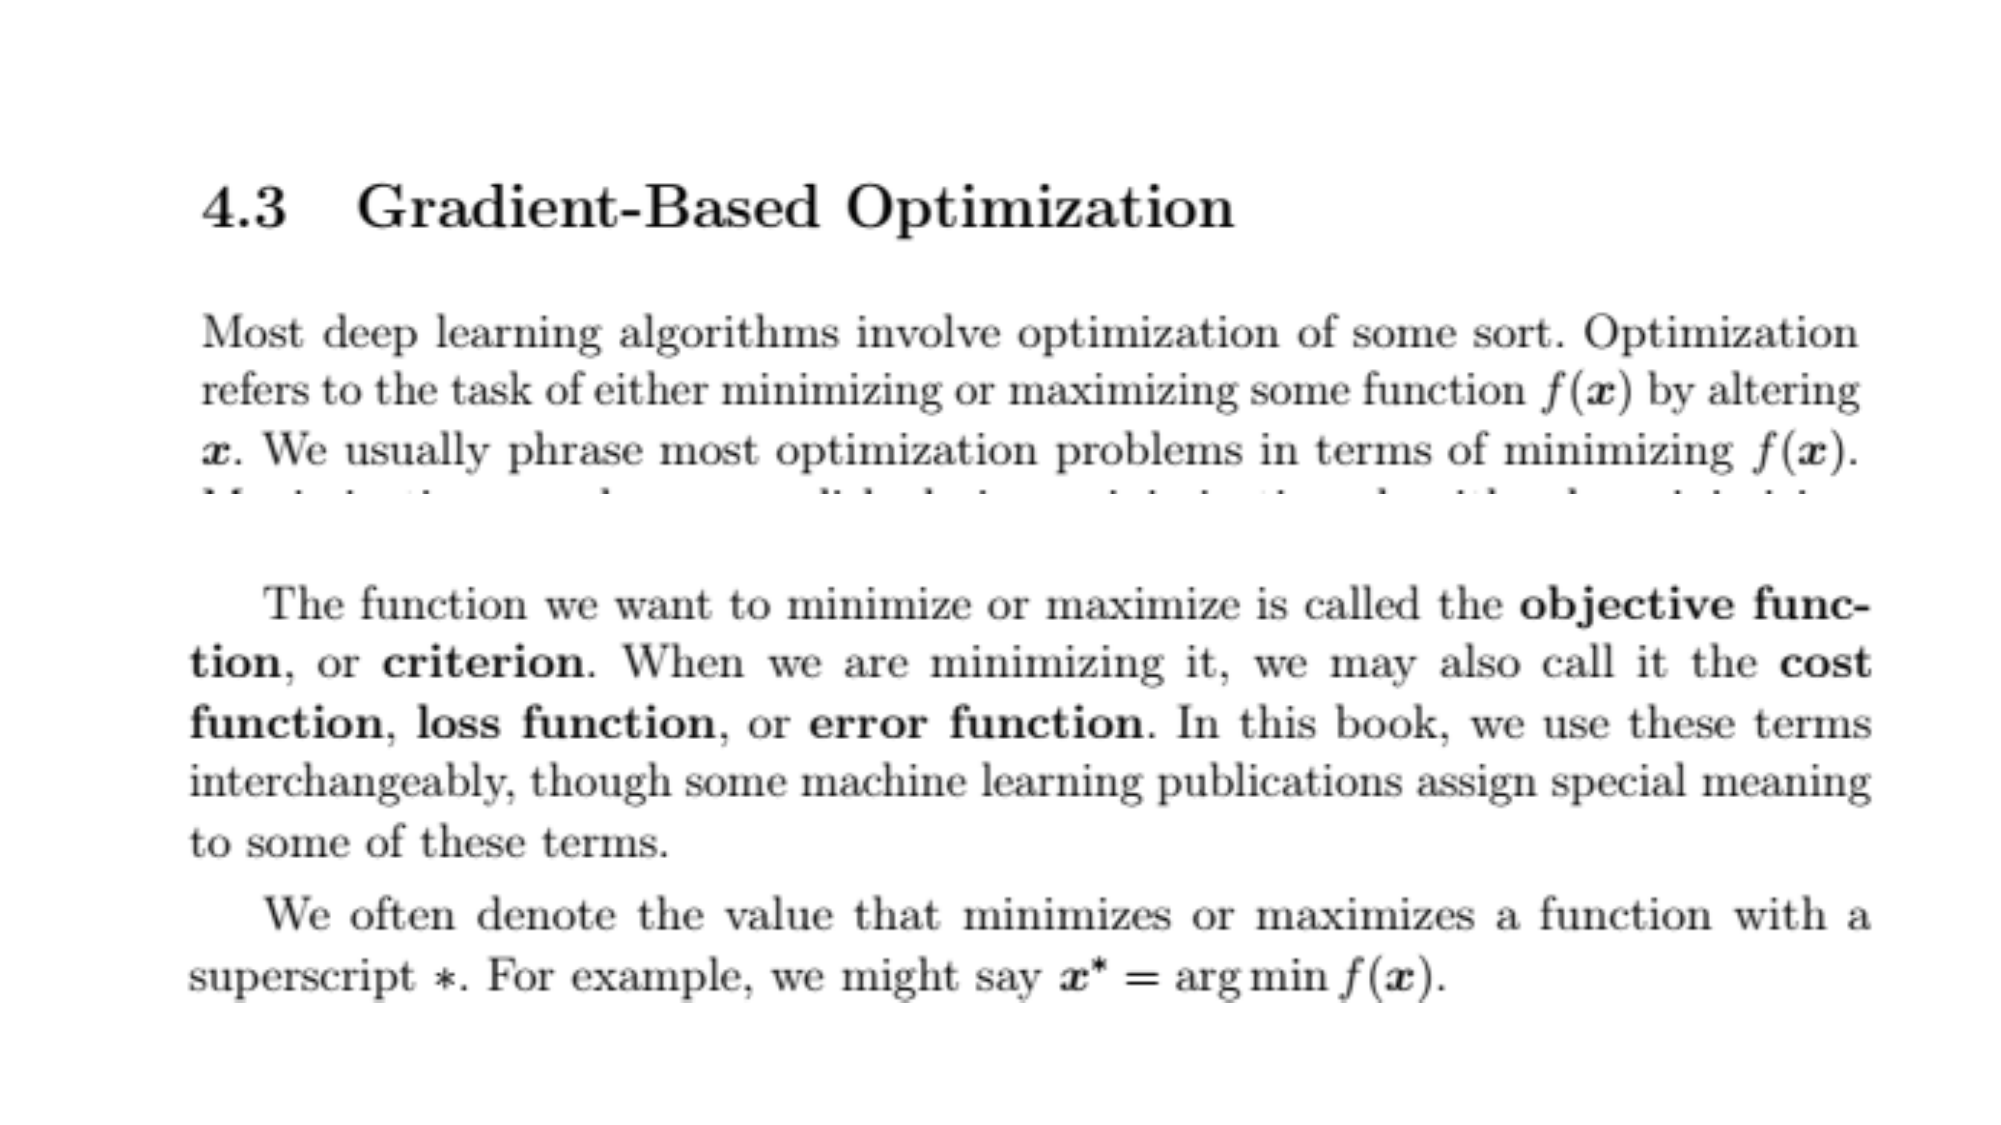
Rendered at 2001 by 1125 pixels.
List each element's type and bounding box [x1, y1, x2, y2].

picture [160, 562, 1904, 1003]
picture [184, 165, 1880, 494]
